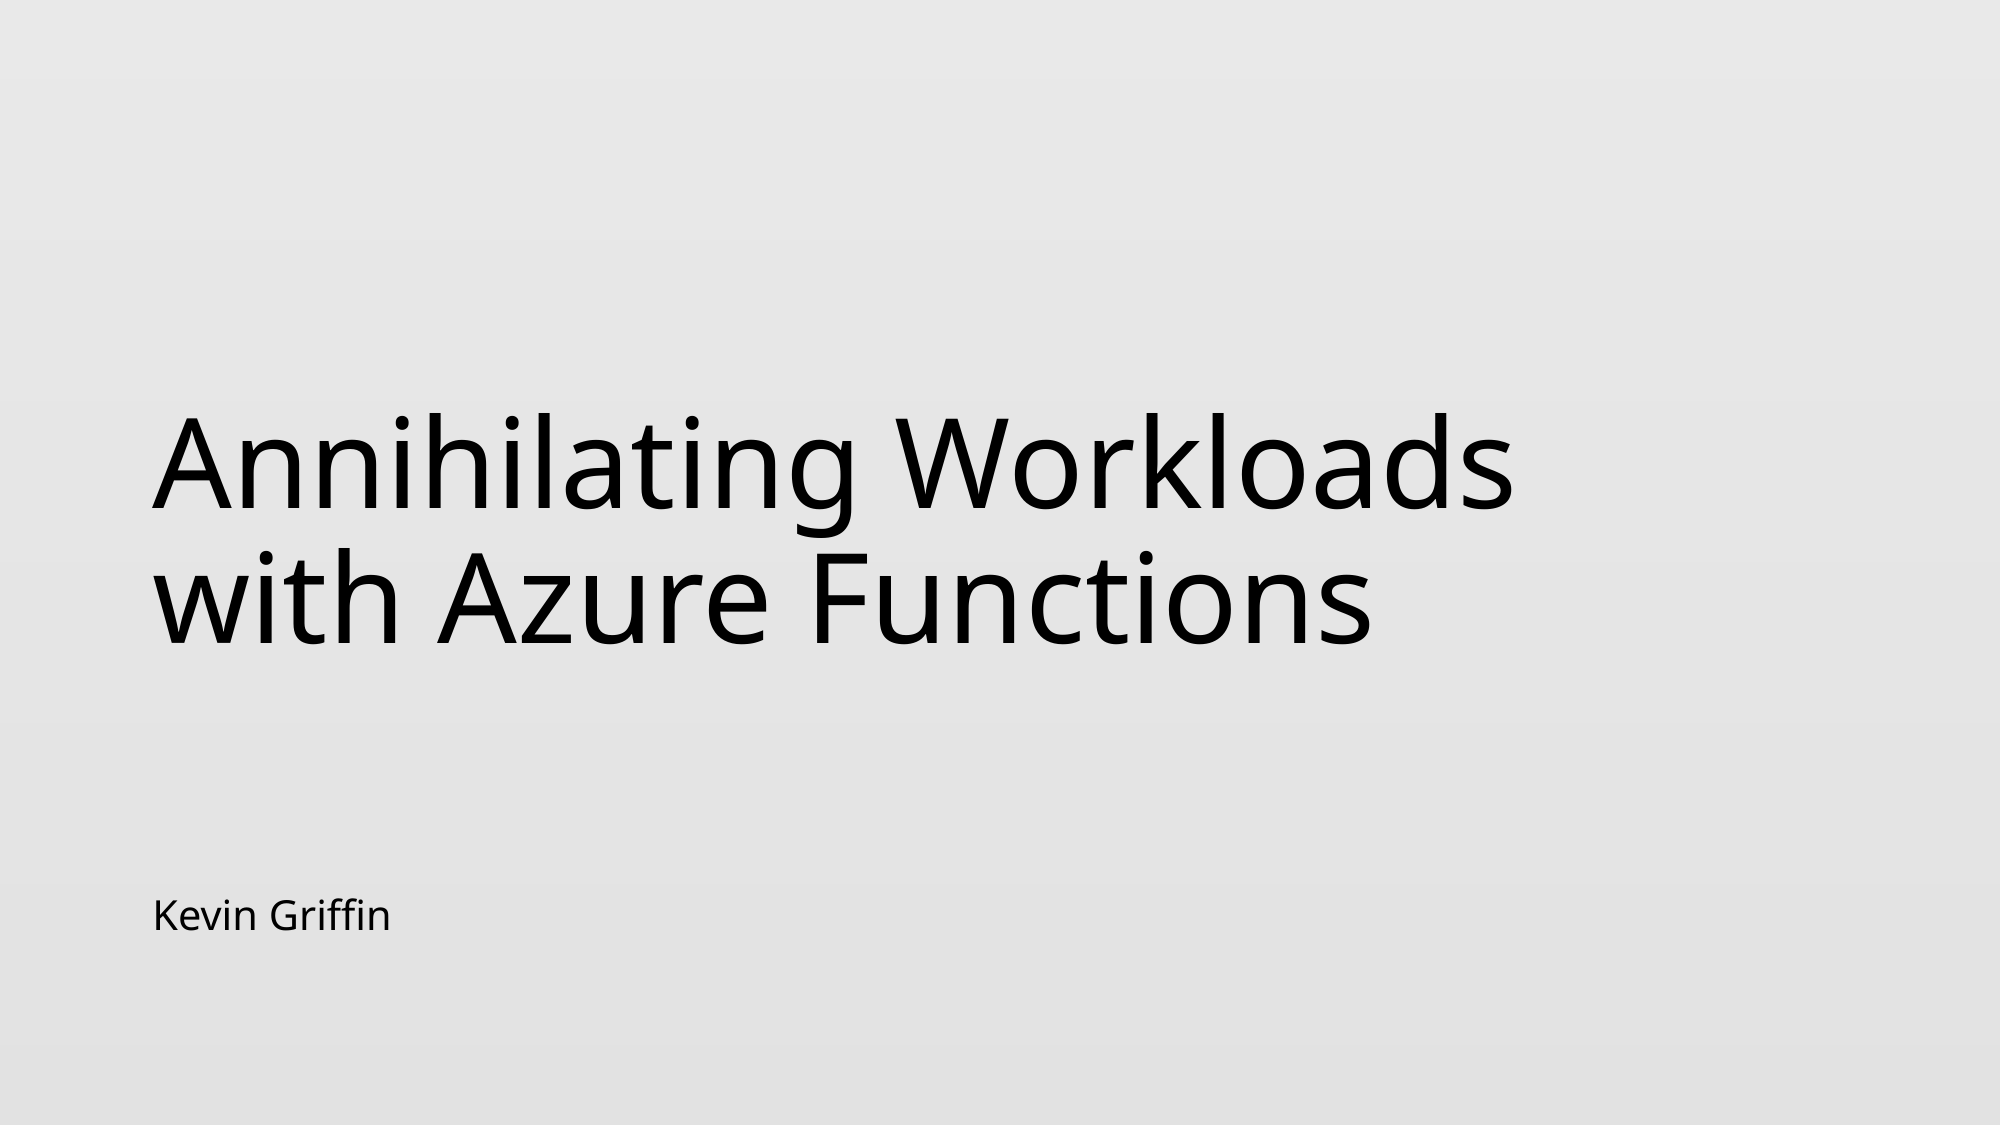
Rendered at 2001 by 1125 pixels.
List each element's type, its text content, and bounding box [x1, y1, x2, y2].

subtitle Kevin Griffin [137, 887, 1638, 948]
title Annihilating Workloads with Azure Functions [137, 184, 1750, 888]
